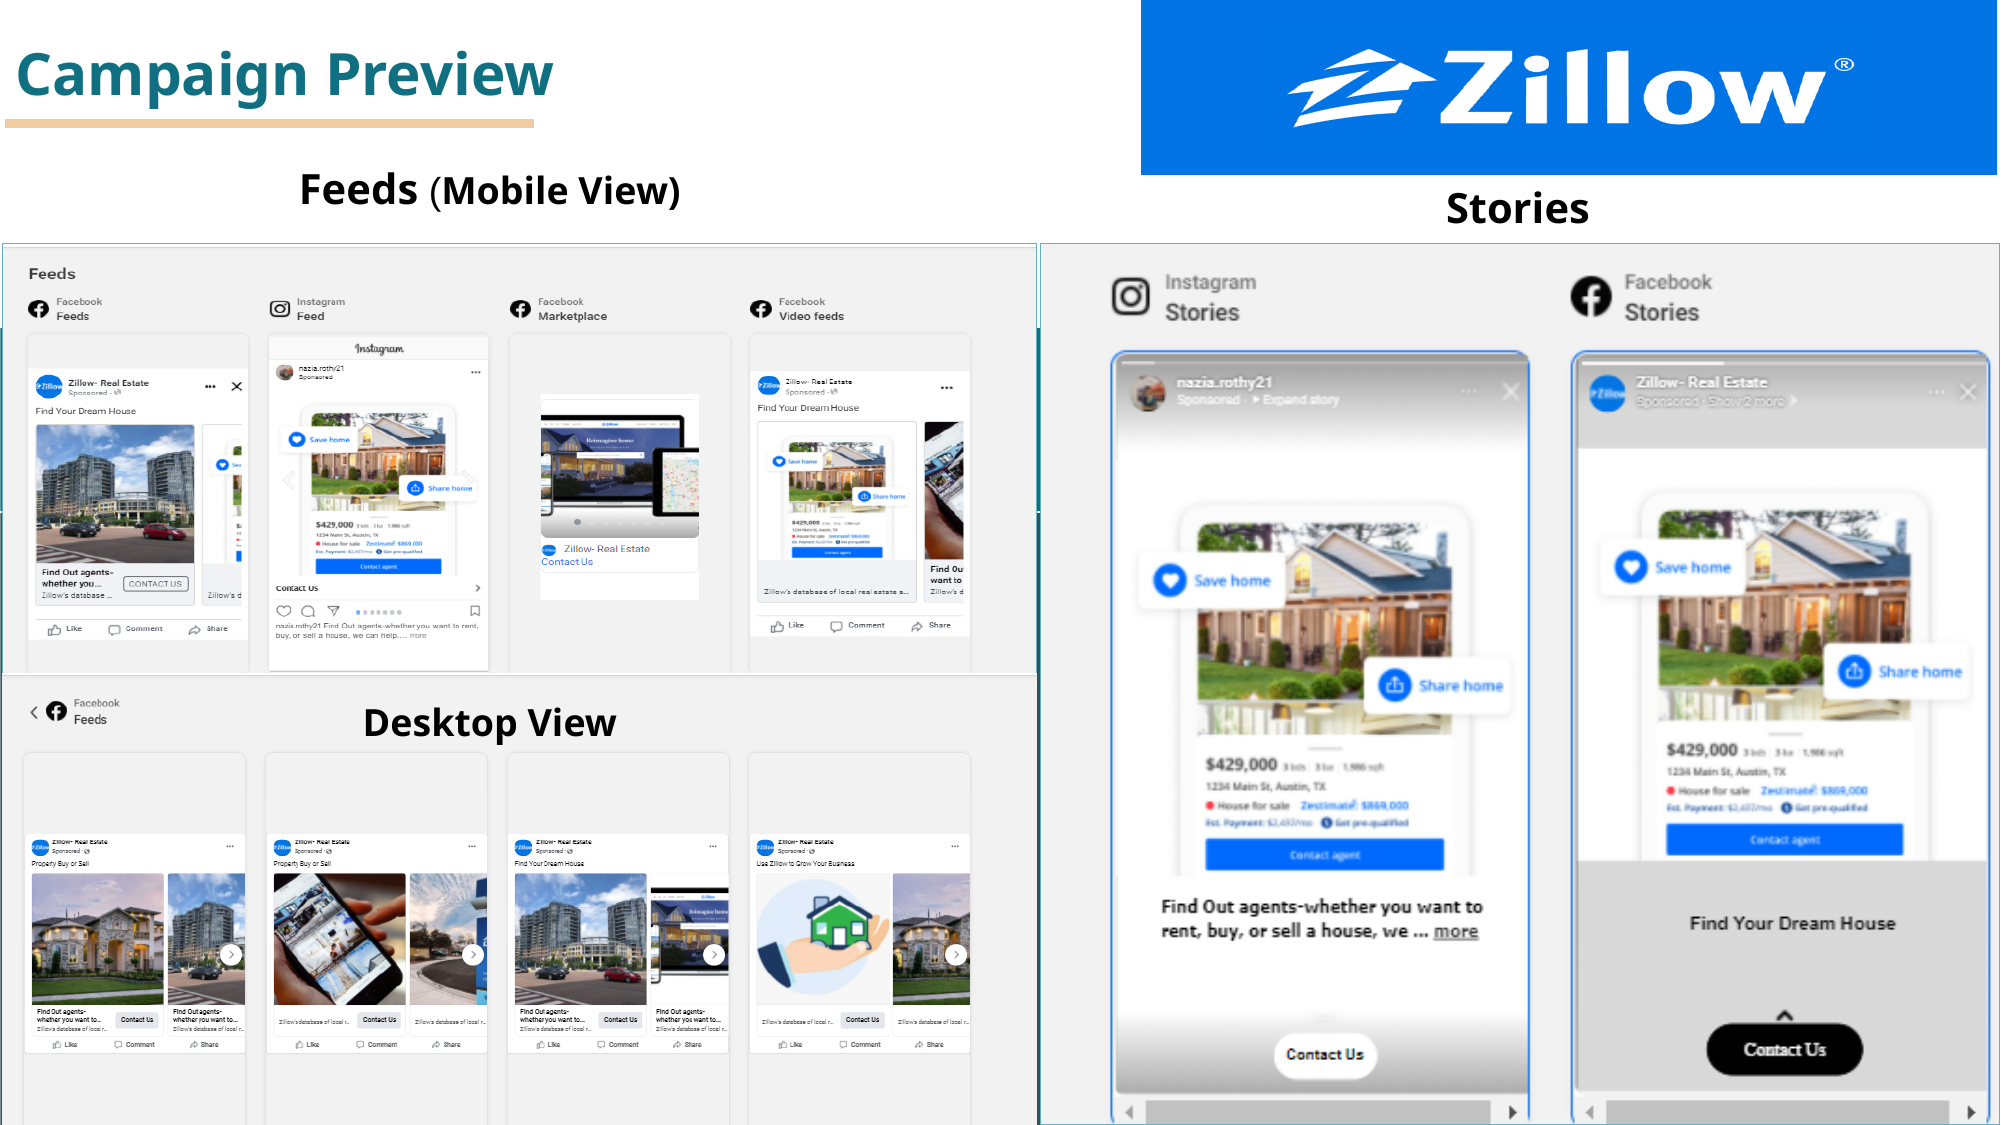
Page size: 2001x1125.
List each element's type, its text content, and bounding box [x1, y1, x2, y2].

picture [2, 243, 1037, 1125]
picture [1040, 243, 2000, 1125]
text_box Stories [1361, 175, 1675, 240]
title Campaign Preview [0, 19, 676, 135]
text_box Feeds (Mobile View) [258, 155, 722, 221]
picture [1140, 0, 1998, 175]
